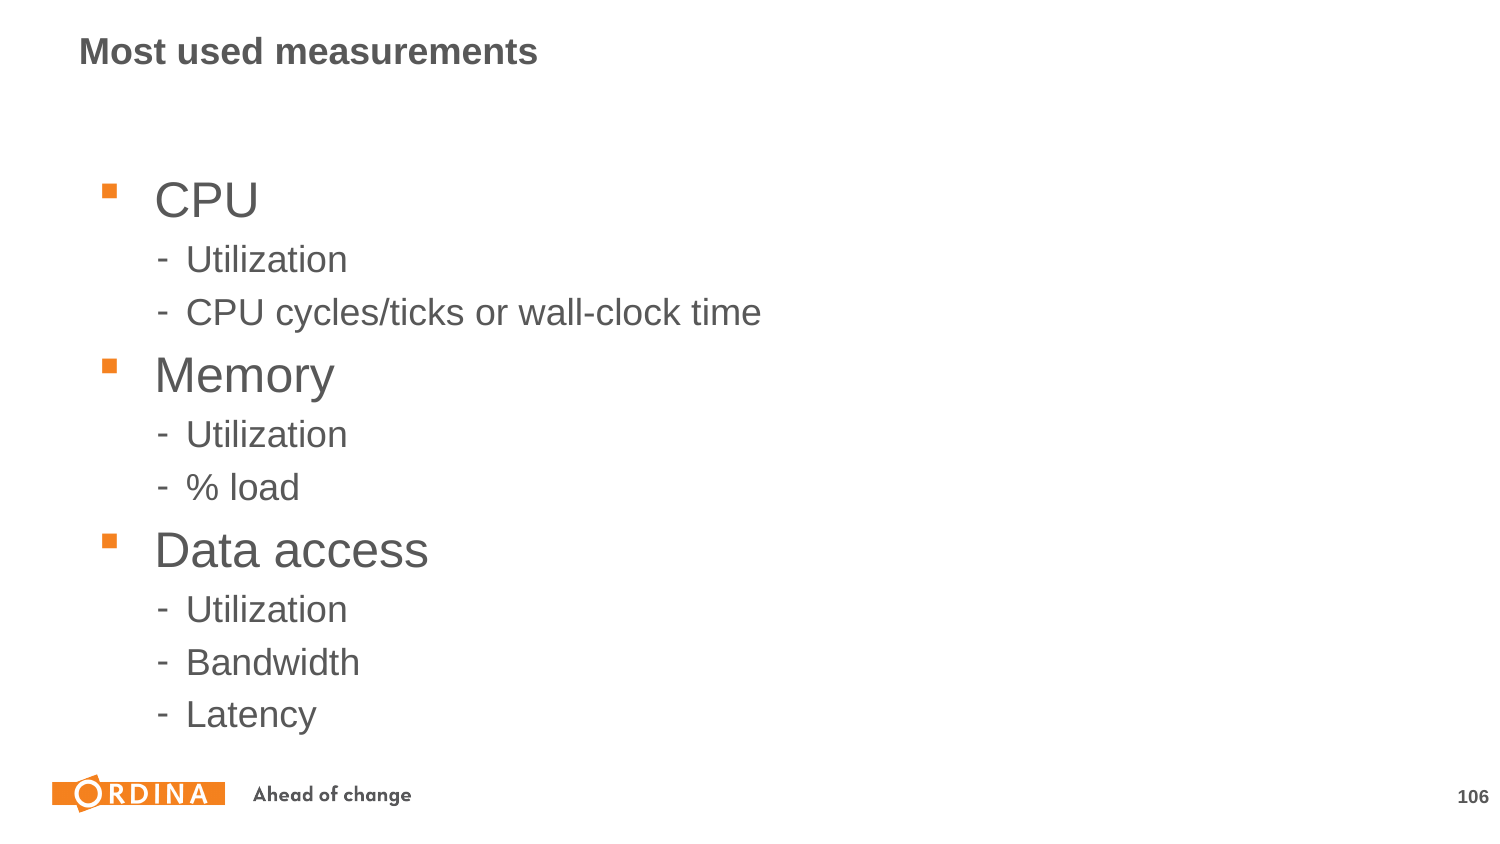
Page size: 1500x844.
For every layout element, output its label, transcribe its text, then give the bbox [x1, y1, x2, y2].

picture [52, 774, 412, 813]
title Most used measurements [78, 27, 699, 82]
list CPU Utilization CPU cycles/ticks or wall-clock time Memory Utilization % load Data access Utilization Bandwidth Latency [98, 167, 1402, 725]
